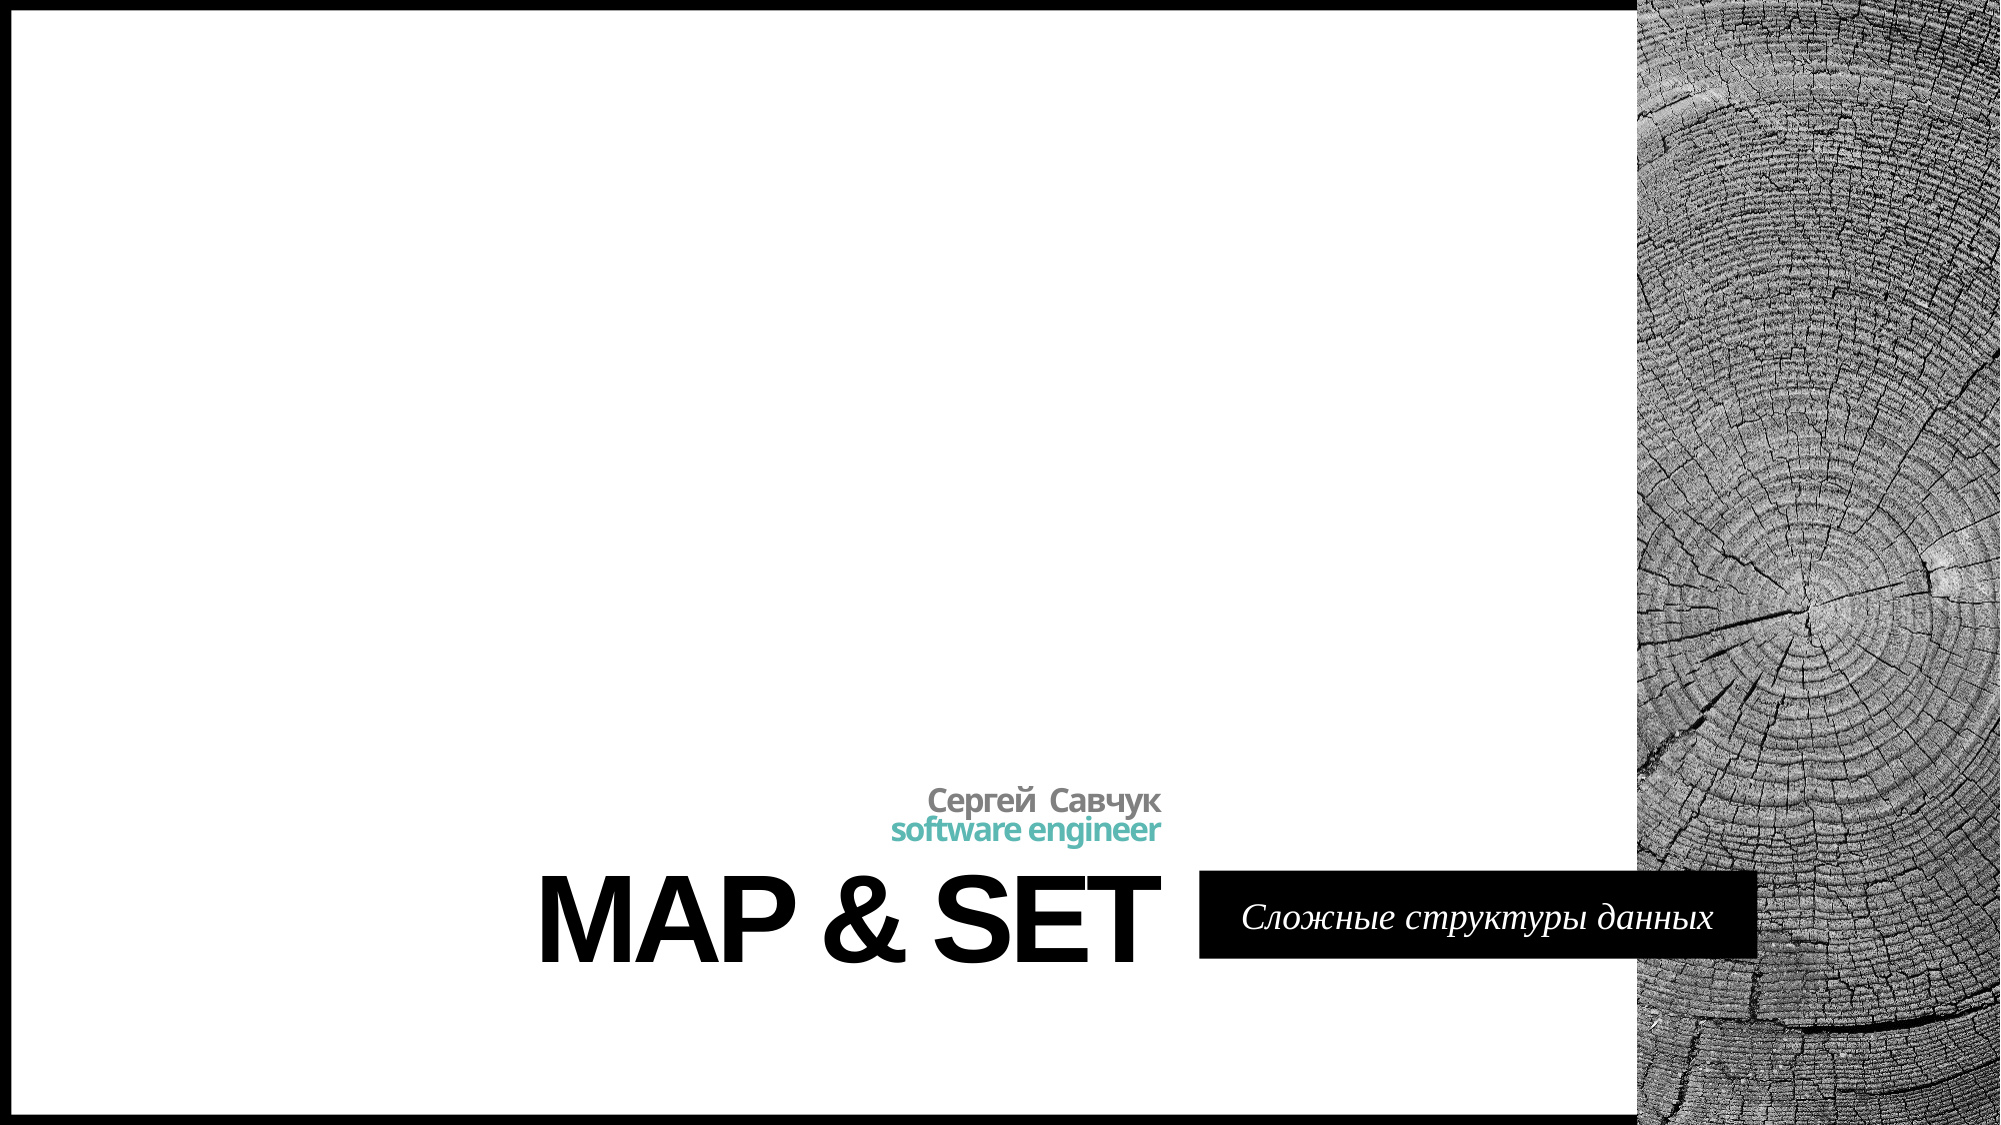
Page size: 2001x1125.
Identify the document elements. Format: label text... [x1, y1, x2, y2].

title Map & set [47, 712, 1163, 988]
picture [1637, 0, 2000, 1125]
subtitle Сложные структуры данных [1199, 870, 1637, 959]
